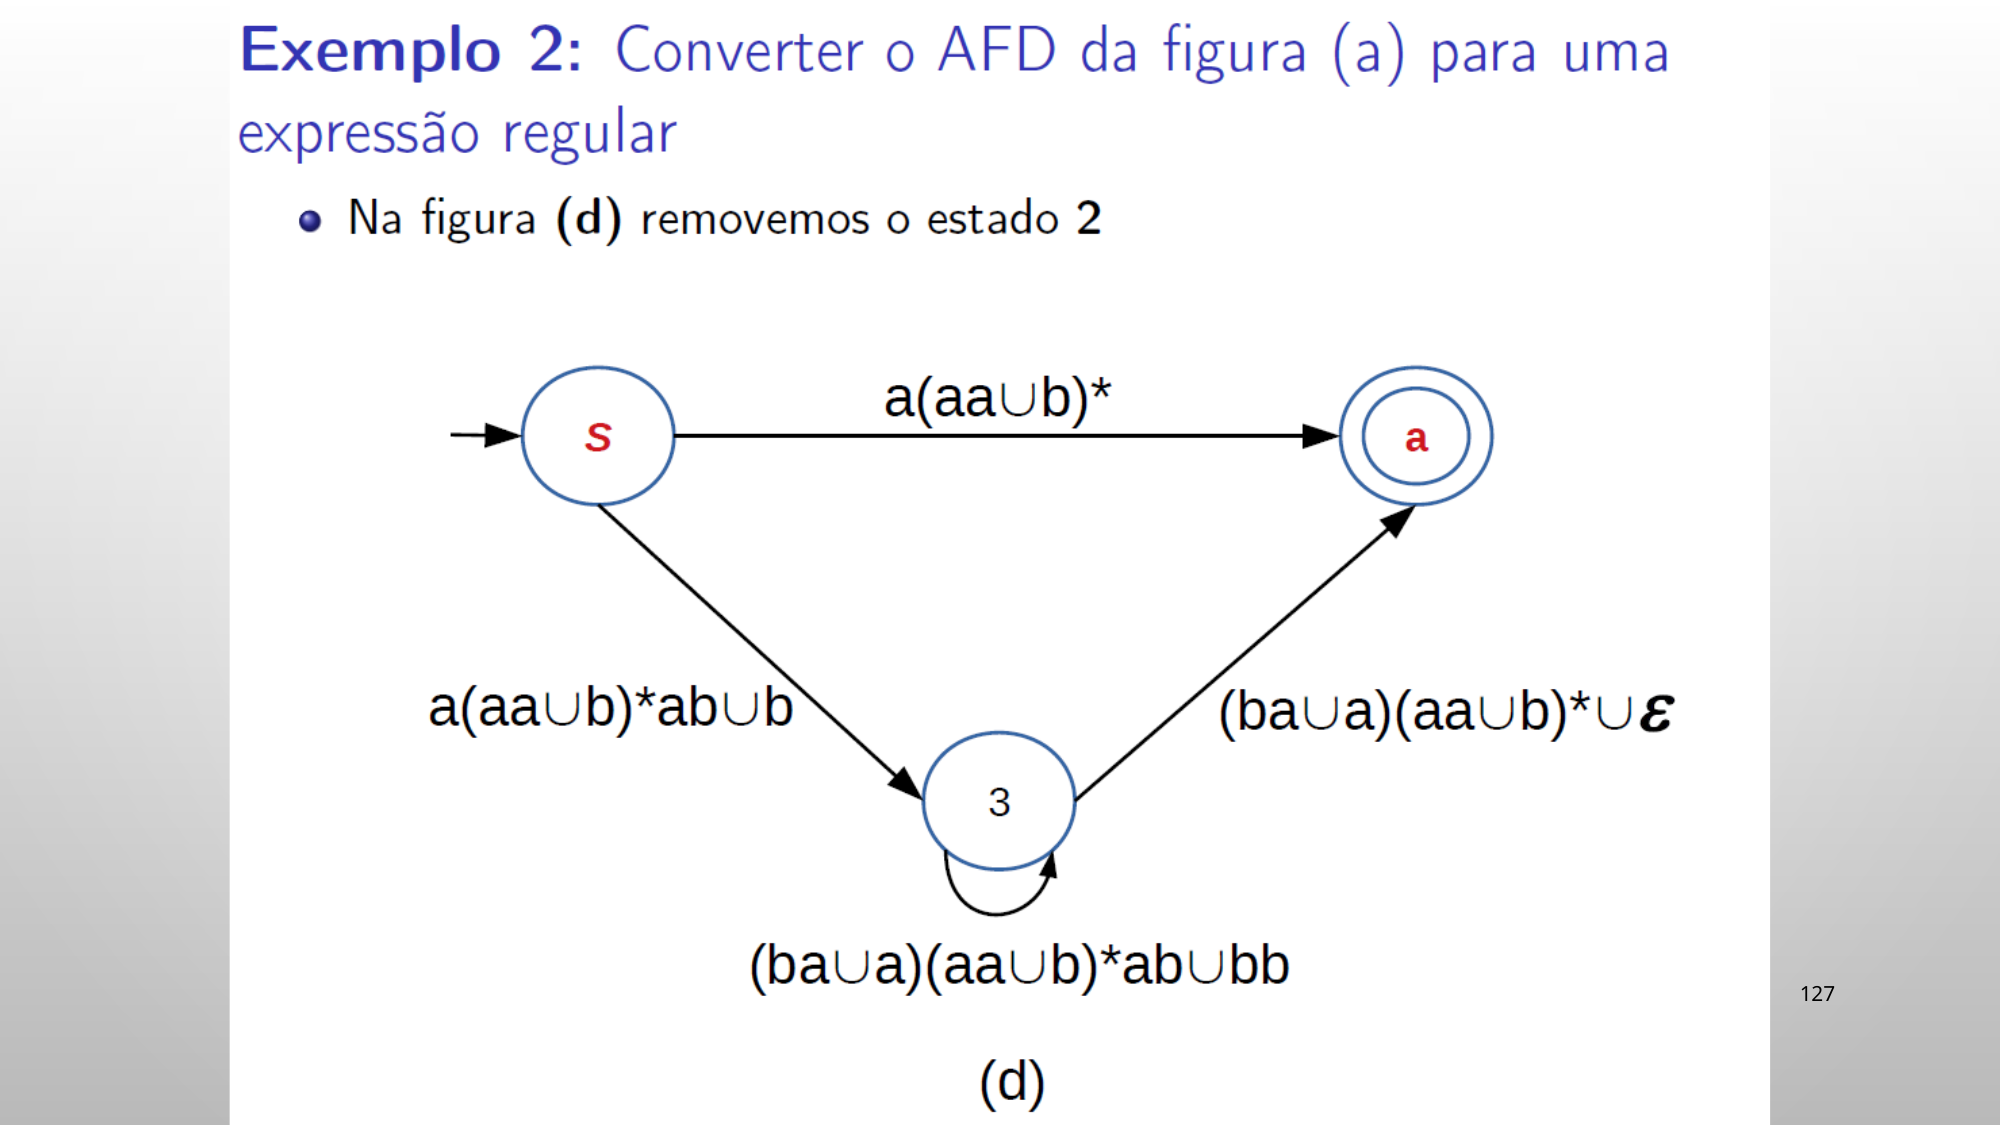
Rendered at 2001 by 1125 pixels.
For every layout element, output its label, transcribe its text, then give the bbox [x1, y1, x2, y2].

slide_number 127 [1775, 965, 1851, 1025]
picture [0, 0, 2000, 1125]
